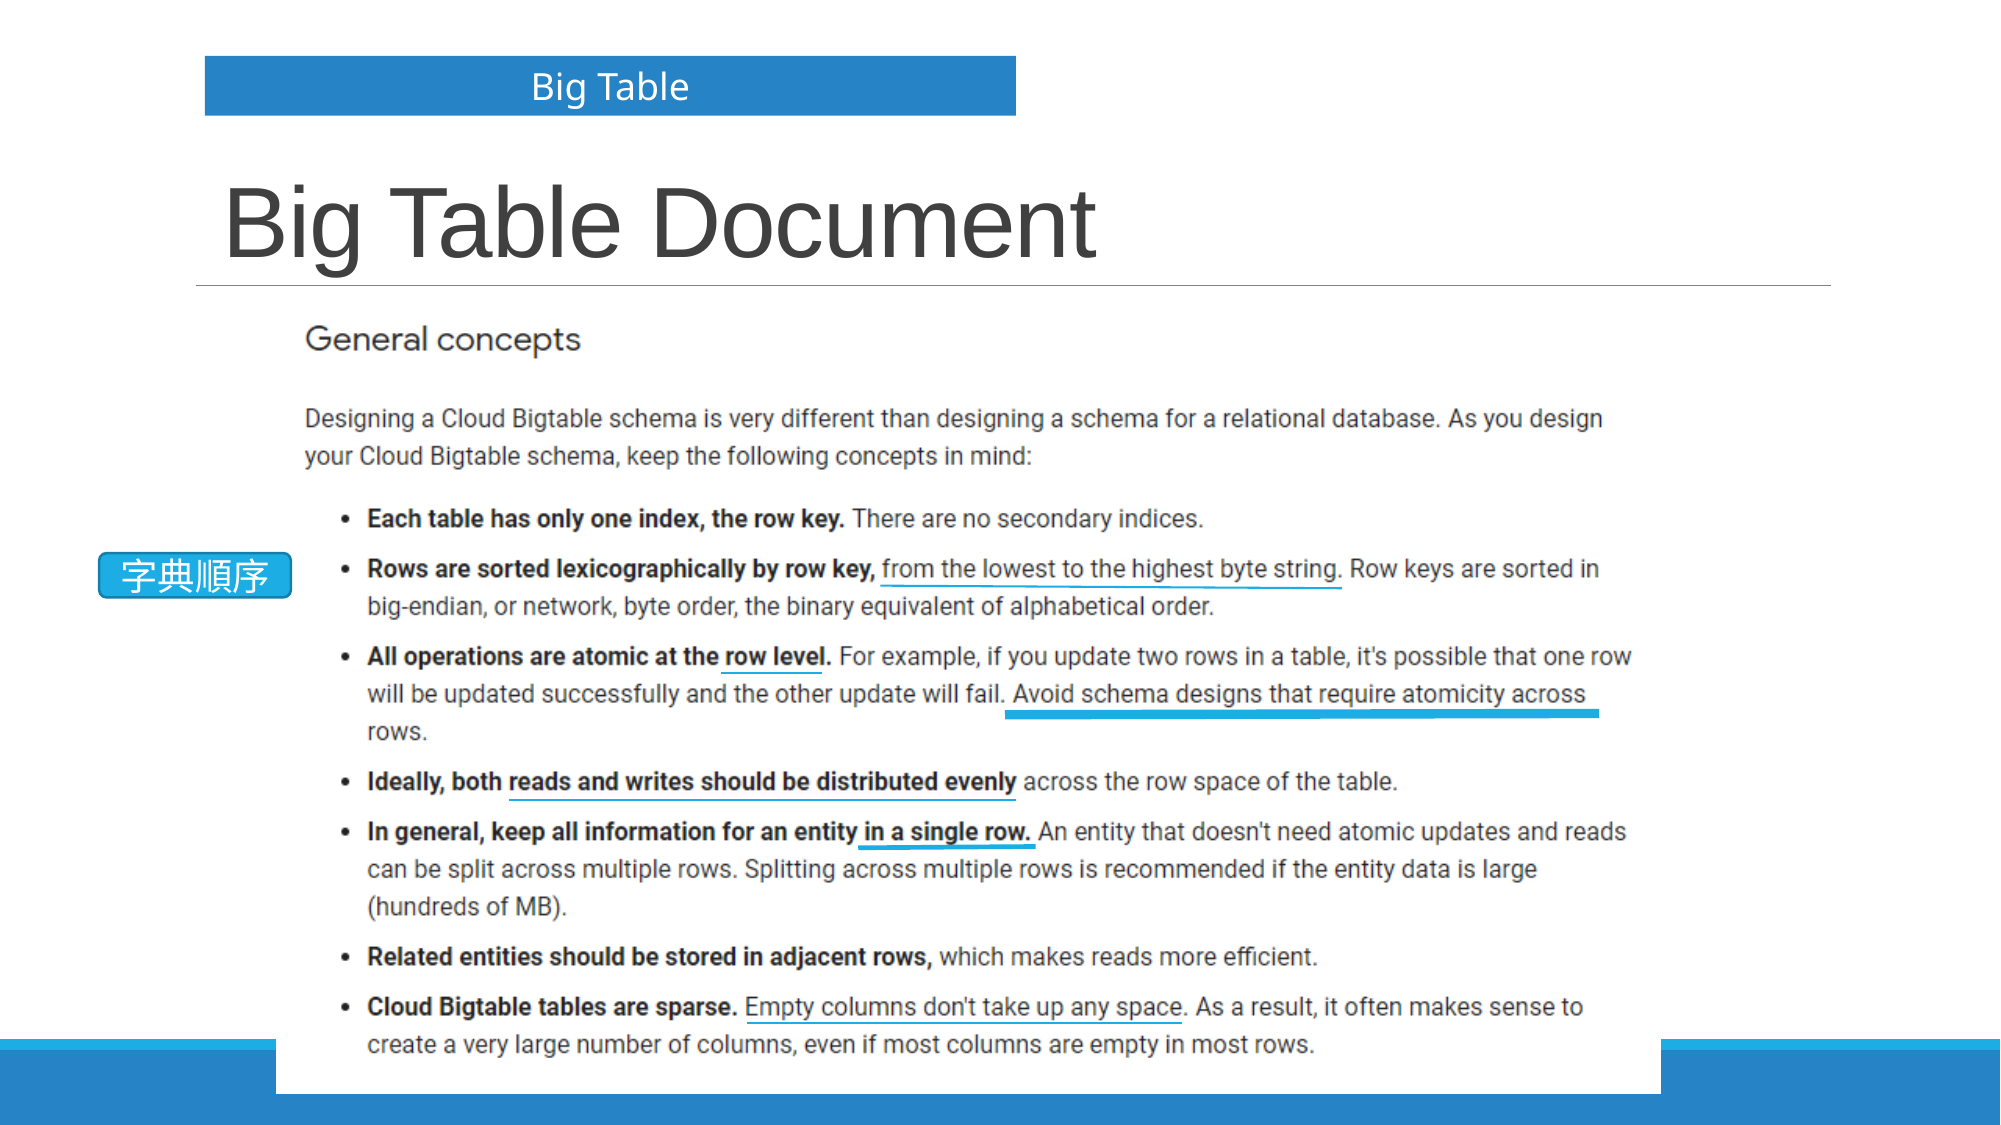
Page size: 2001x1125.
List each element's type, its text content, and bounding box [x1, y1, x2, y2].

picture [275, 307, 1662, 1095]
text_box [879, 585, 1343, 589]
text_box 字典順序 [97, 551, 273, 599]
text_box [857, 845, 1037, 849]
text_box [1004, 712, 1600, 716]
text_box Big Table [204, 55, 1016, 116]
title Big Table Document [180, 116, 1830, 285]
